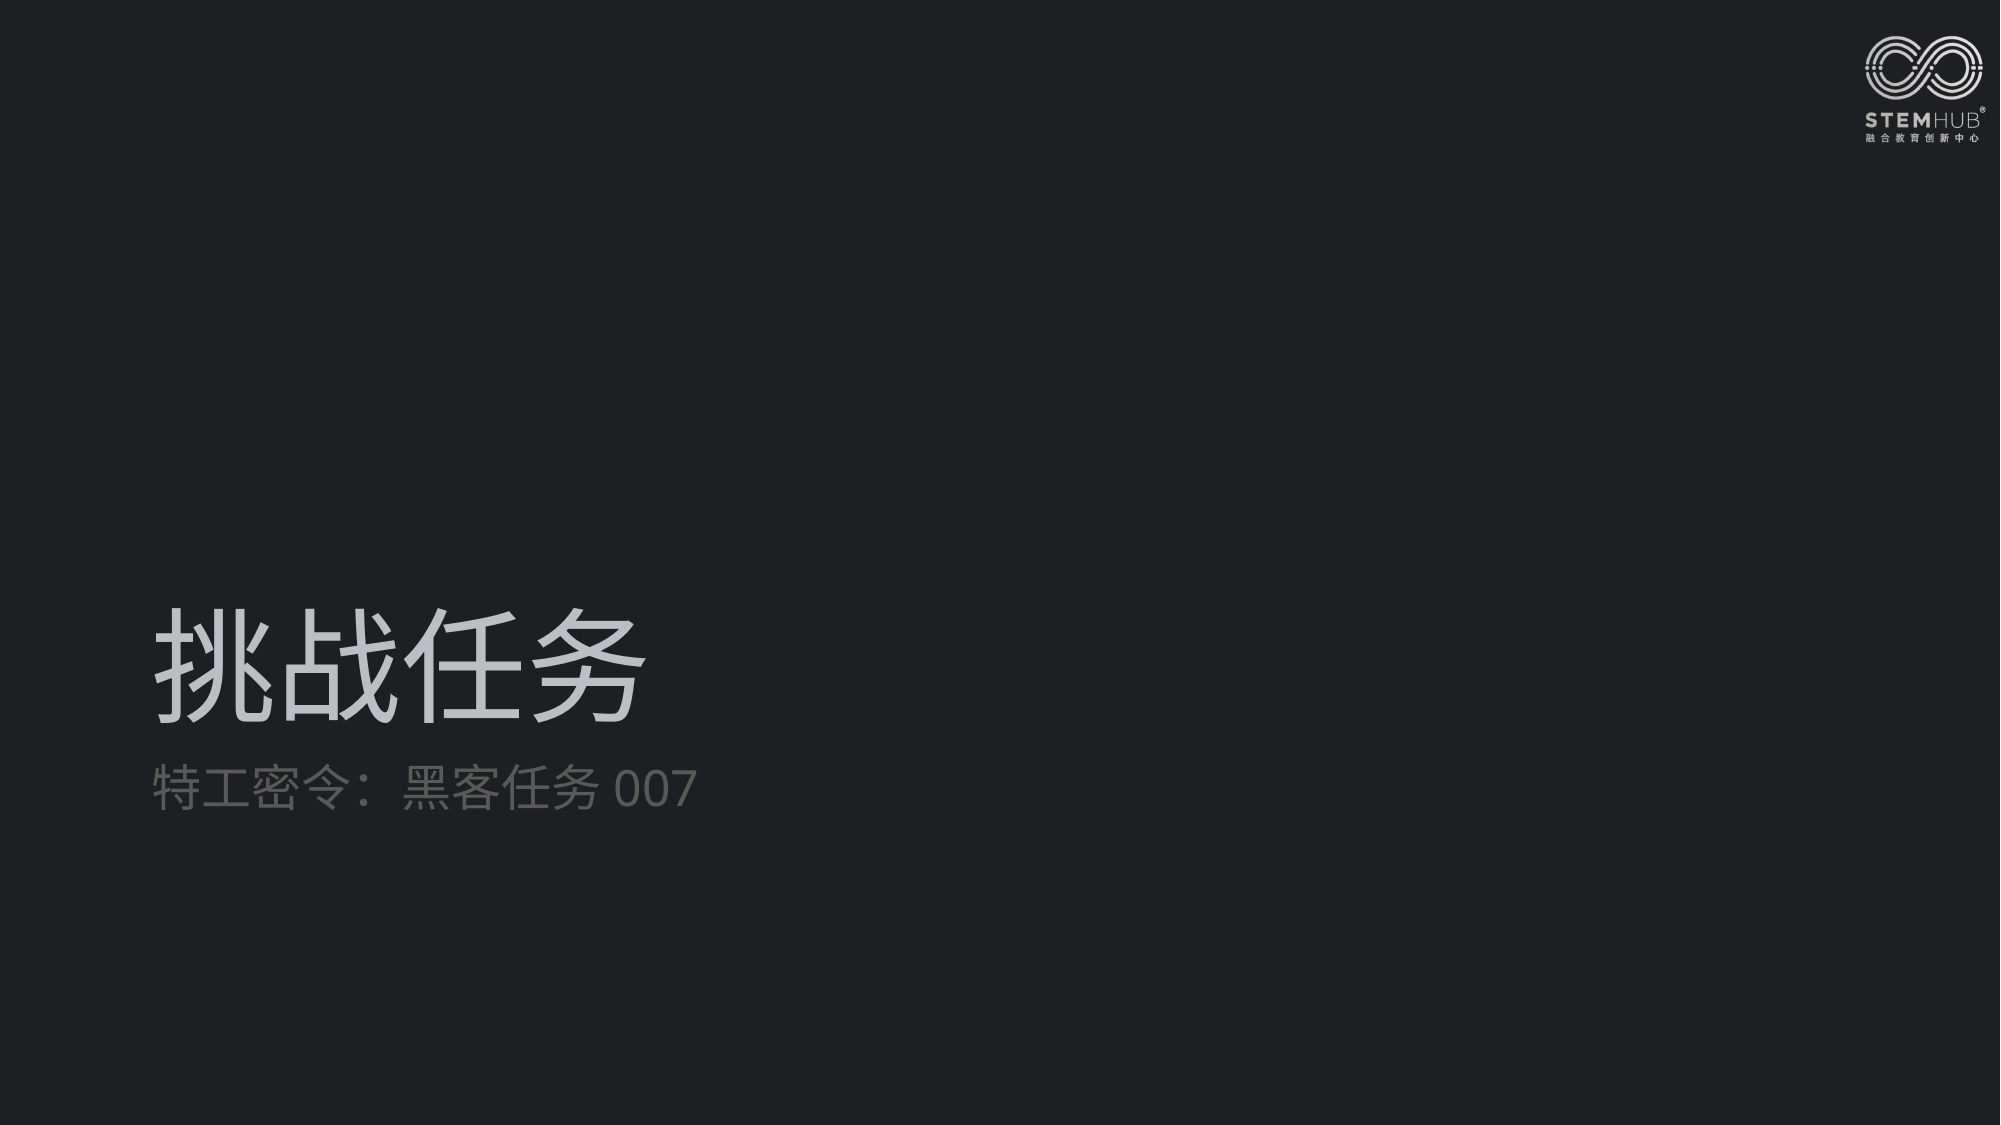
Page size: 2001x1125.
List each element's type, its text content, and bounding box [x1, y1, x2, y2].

title 挑战任务 [136, 76, 1828, 749]
picture [1849, 0, 2000, 180]
list 特工密令：黑客任务007 [136, 756, 1828, 863]
